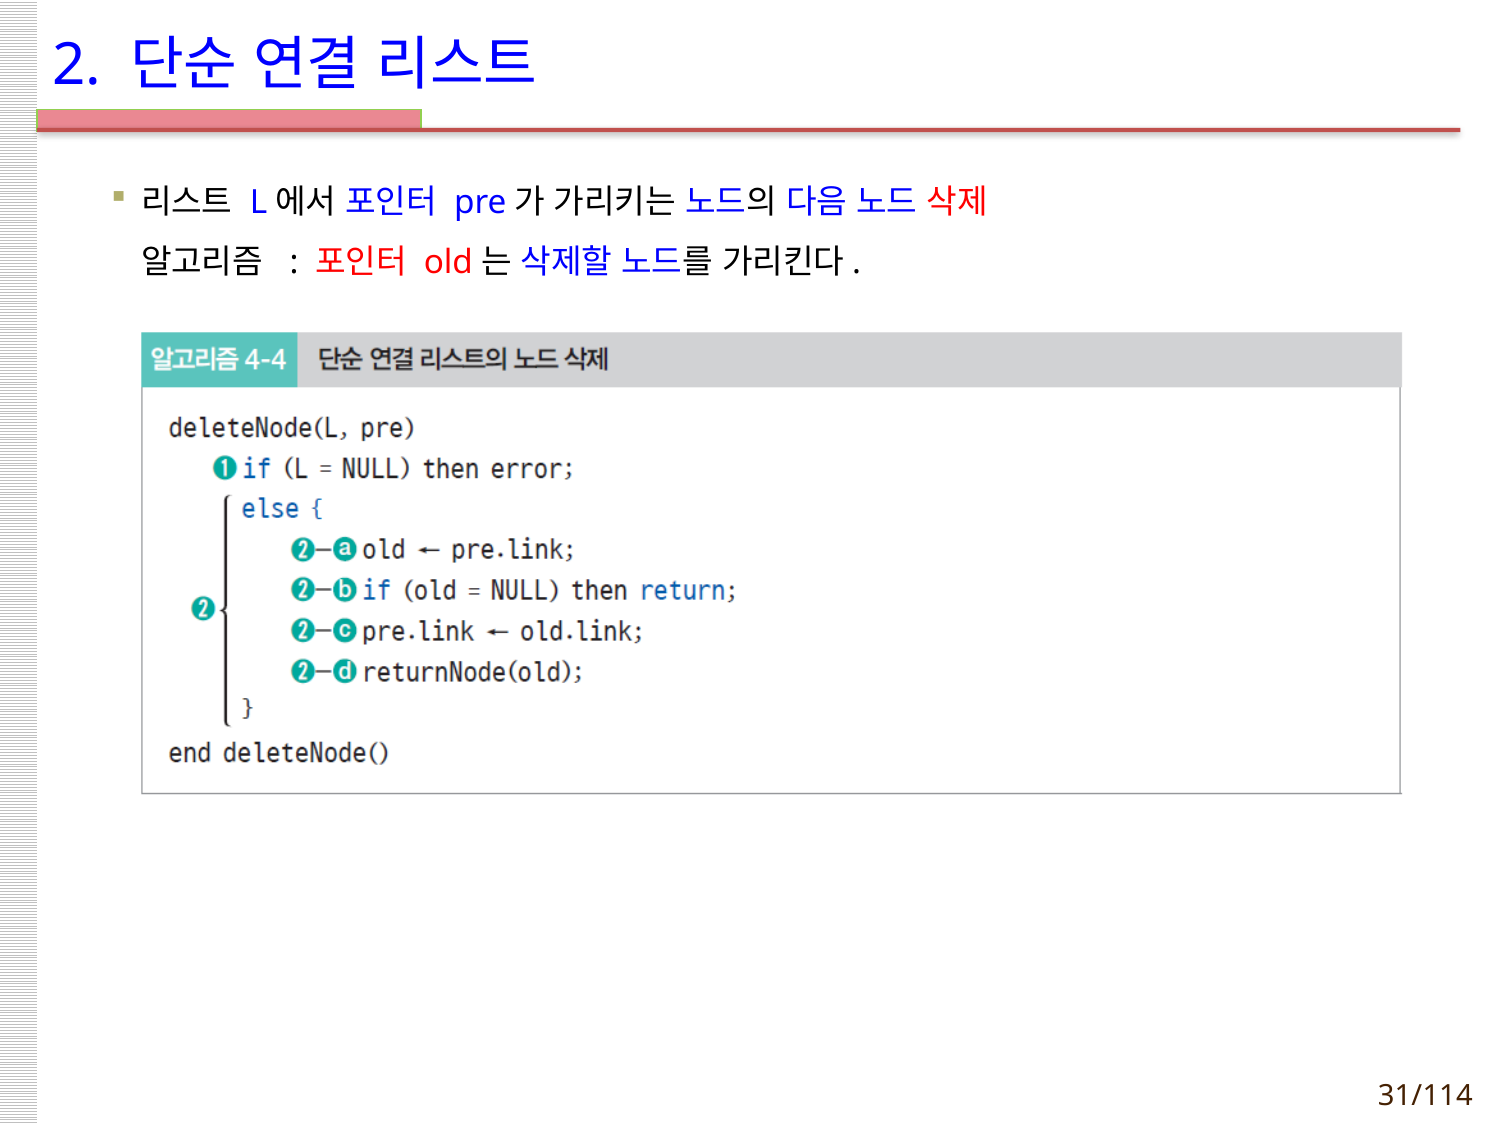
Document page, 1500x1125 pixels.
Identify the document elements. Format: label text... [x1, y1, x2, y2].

picture [135, 326, 1406, 803]
title 2. 단순 연결 리스트 [37, 13, 1278, 109]
list 리스트 L에서 포인터 pre가 가리키는 노드의 다음 노드 삭제 알고리즘 : 포인터 old는 삭제할 노드를 가리킨다. [37, 152, 1463, 1091]
